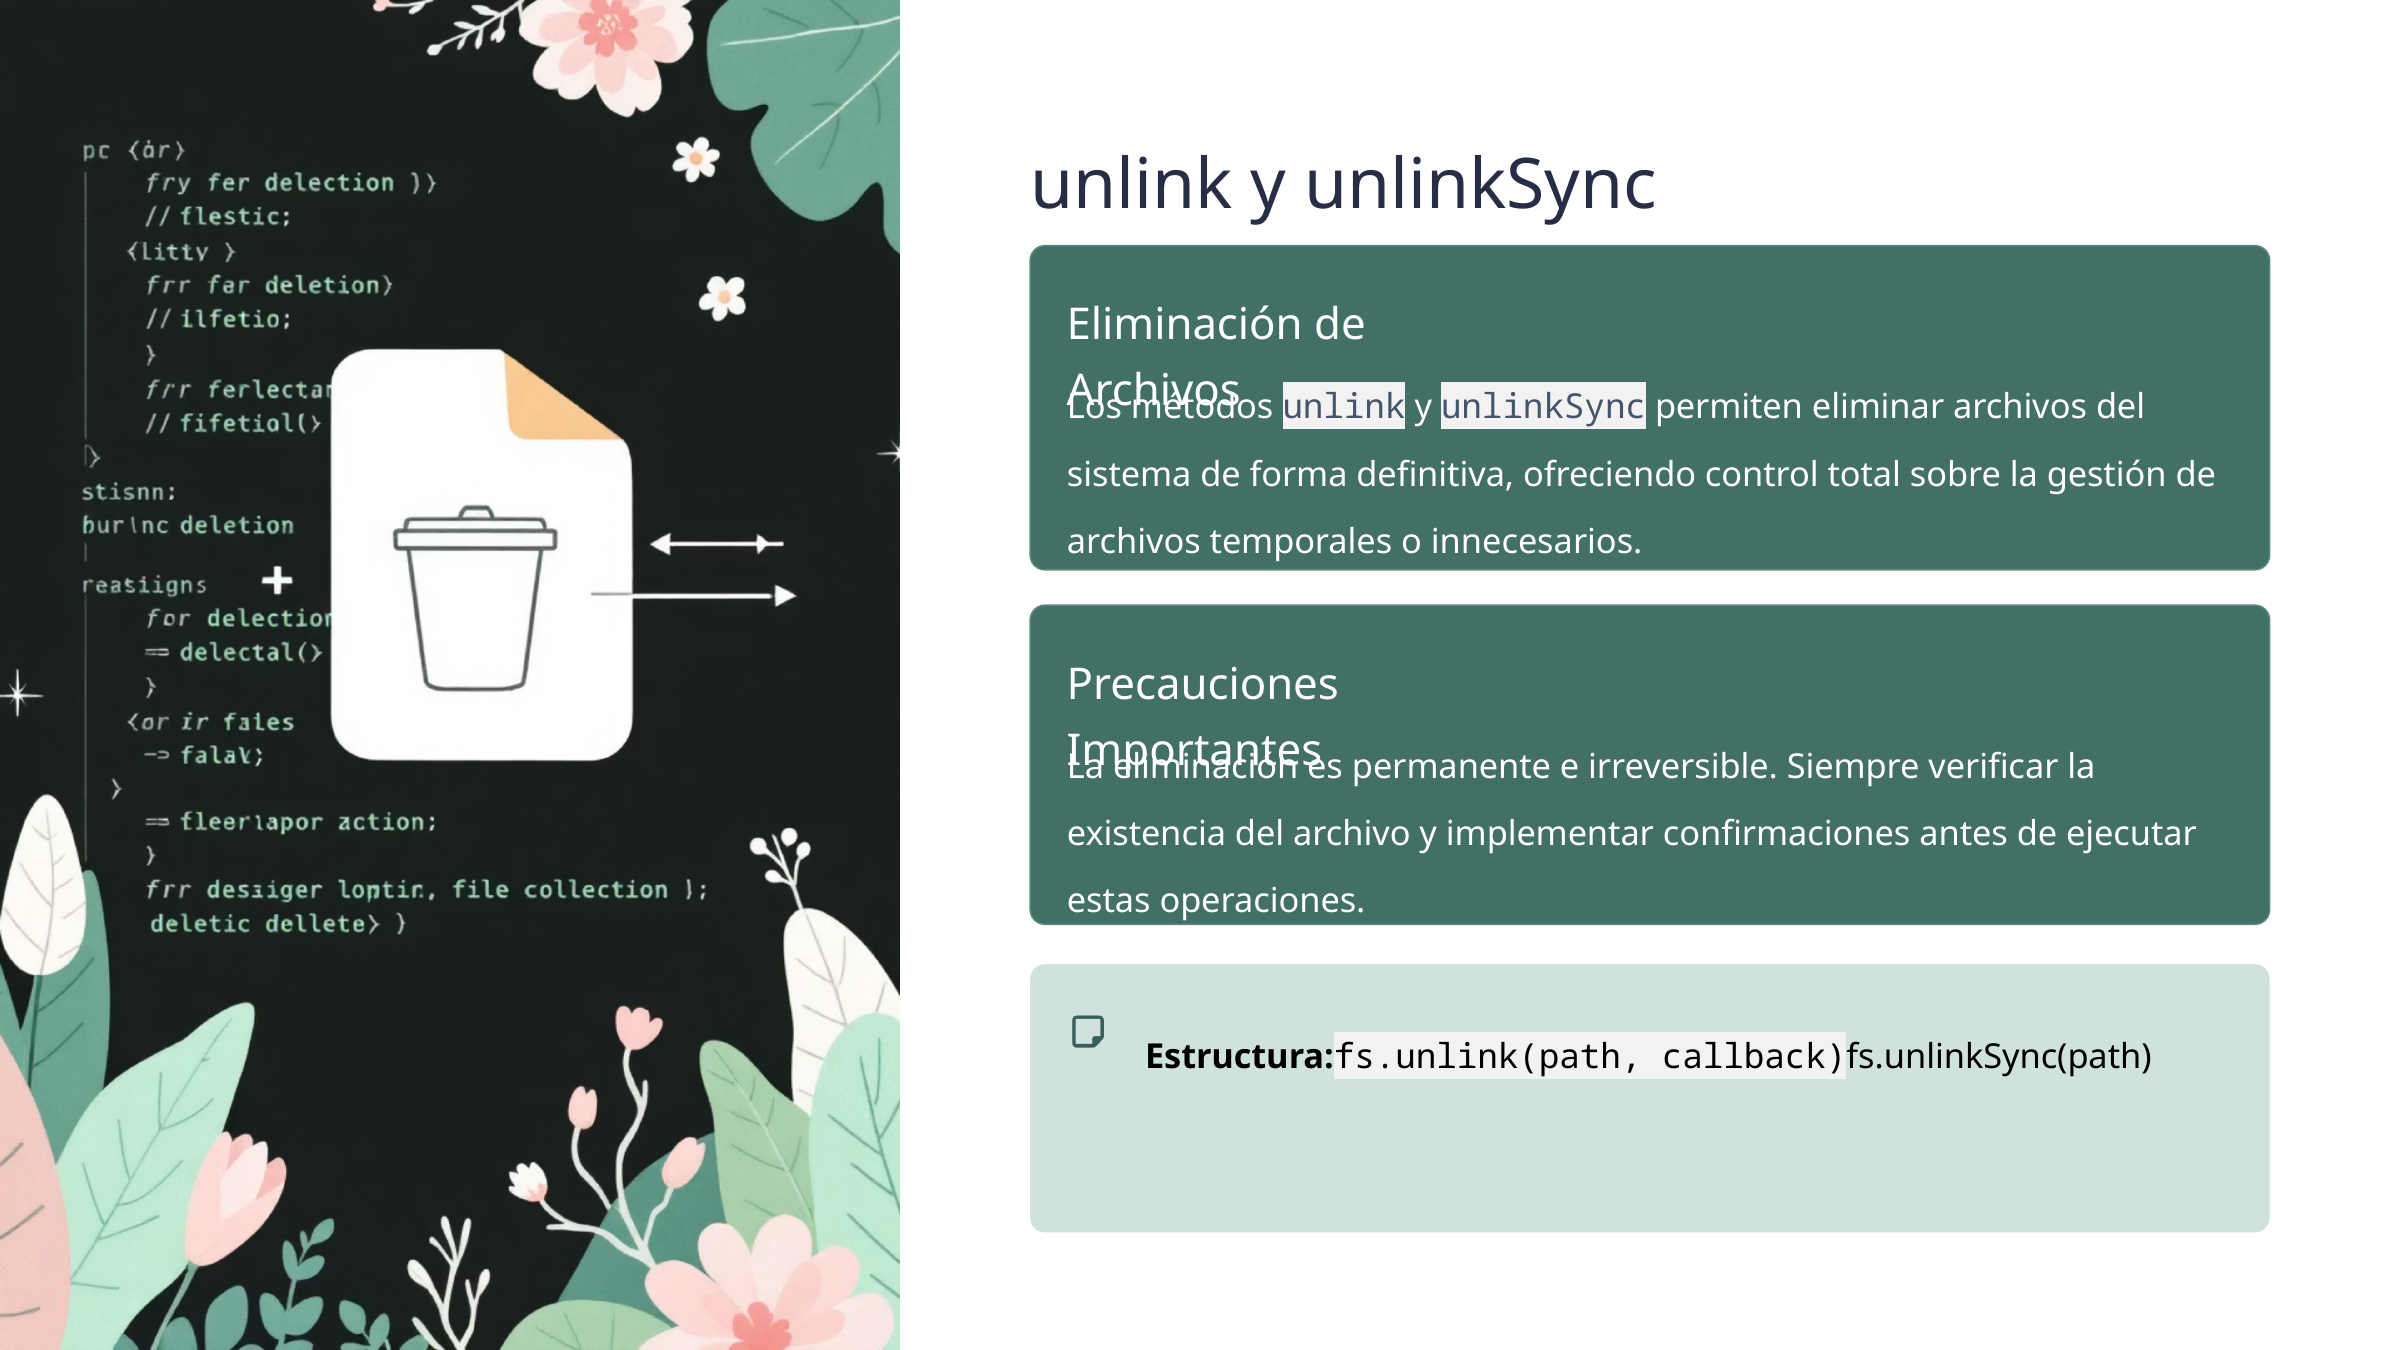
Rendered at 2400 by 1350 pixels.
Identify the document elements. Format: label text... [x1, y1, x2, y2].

text_box [1030, 964, 2270, 1233]
text_box [1030, 245, 2270, 570]
picture [0, 0, 901, 1350]
text_box unlink y unlinkSync [1030, 117, 1738, 206]
text_box [1030, 605, 2270, 925]
text_box Los métodos unlink y unlinkSync permiten eliminar archivos del sistema de forma definitiva, ofreciendo control total sobre la gestión de archivos temporales o innecesarios. [1066, 358, 2234, 534]
text_box Precauciones Importantes [1066, 641, 1574, 697]
text_box La eliminación es permanente e irreversible. Siempre verificar la existencia del archivo y implementar confirmaciones antes de ejecutar estas operaciones. [1066, 718, 2234, 888]
text_box Eliminación de Archivos [1066, 282, 1531, 338]
picture [1065, 1013, 1110, 1050]
text_box Estructura:fs.unlink(path, callback)fs.unlinkSync(path) [1145, 1008, 2235, 1183]
